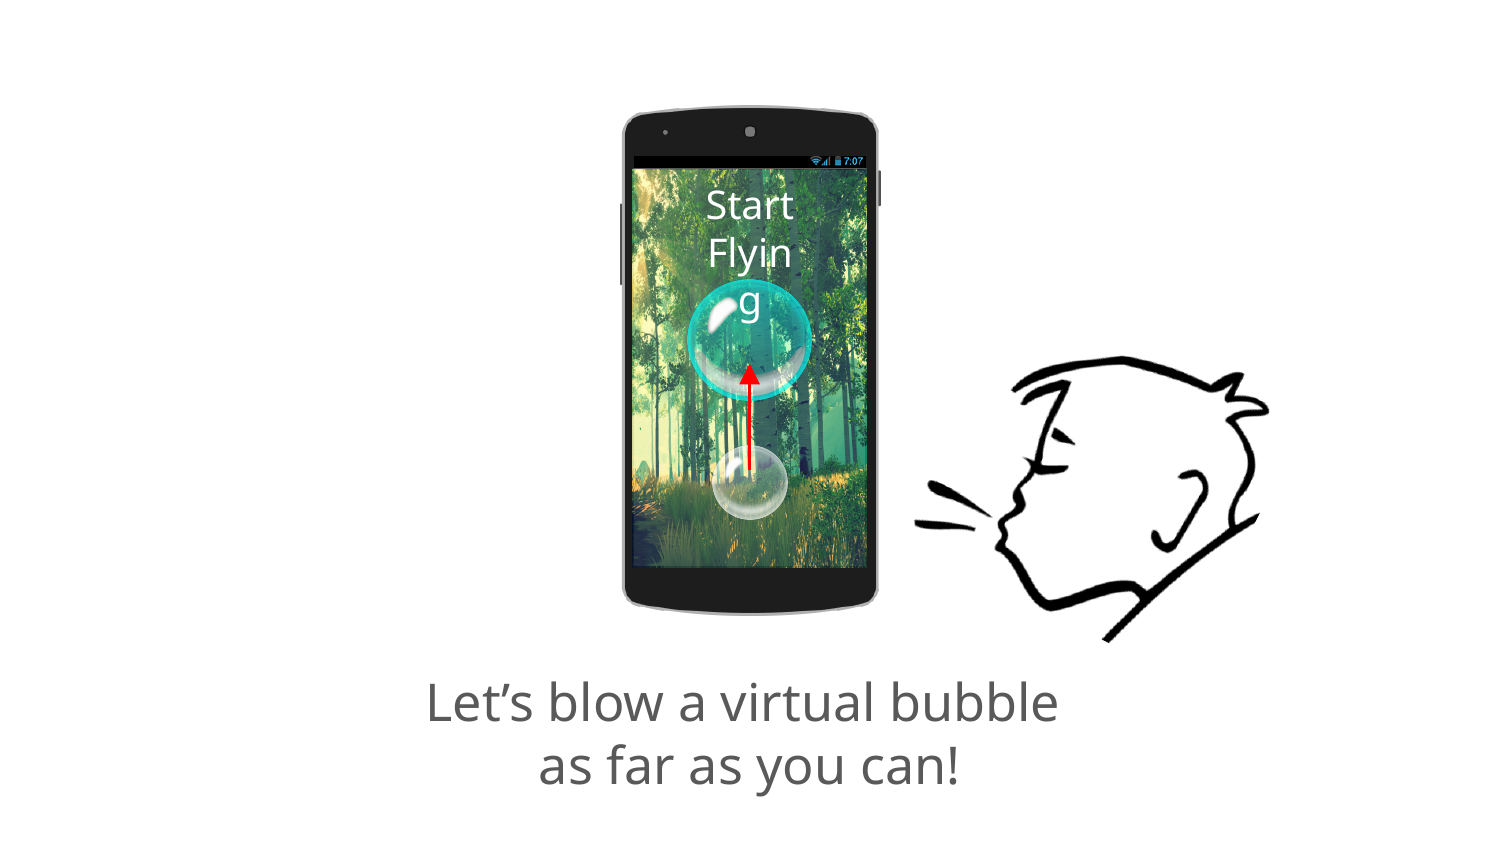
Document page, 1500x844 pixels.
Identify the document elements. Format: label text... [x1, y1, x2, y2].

picture [886, 263, 1312, 654]
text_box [617, 94, 883, 625]
subtitle Let’s blow a virtual bubble as far as you can! [288, 654, 1212, 844]
